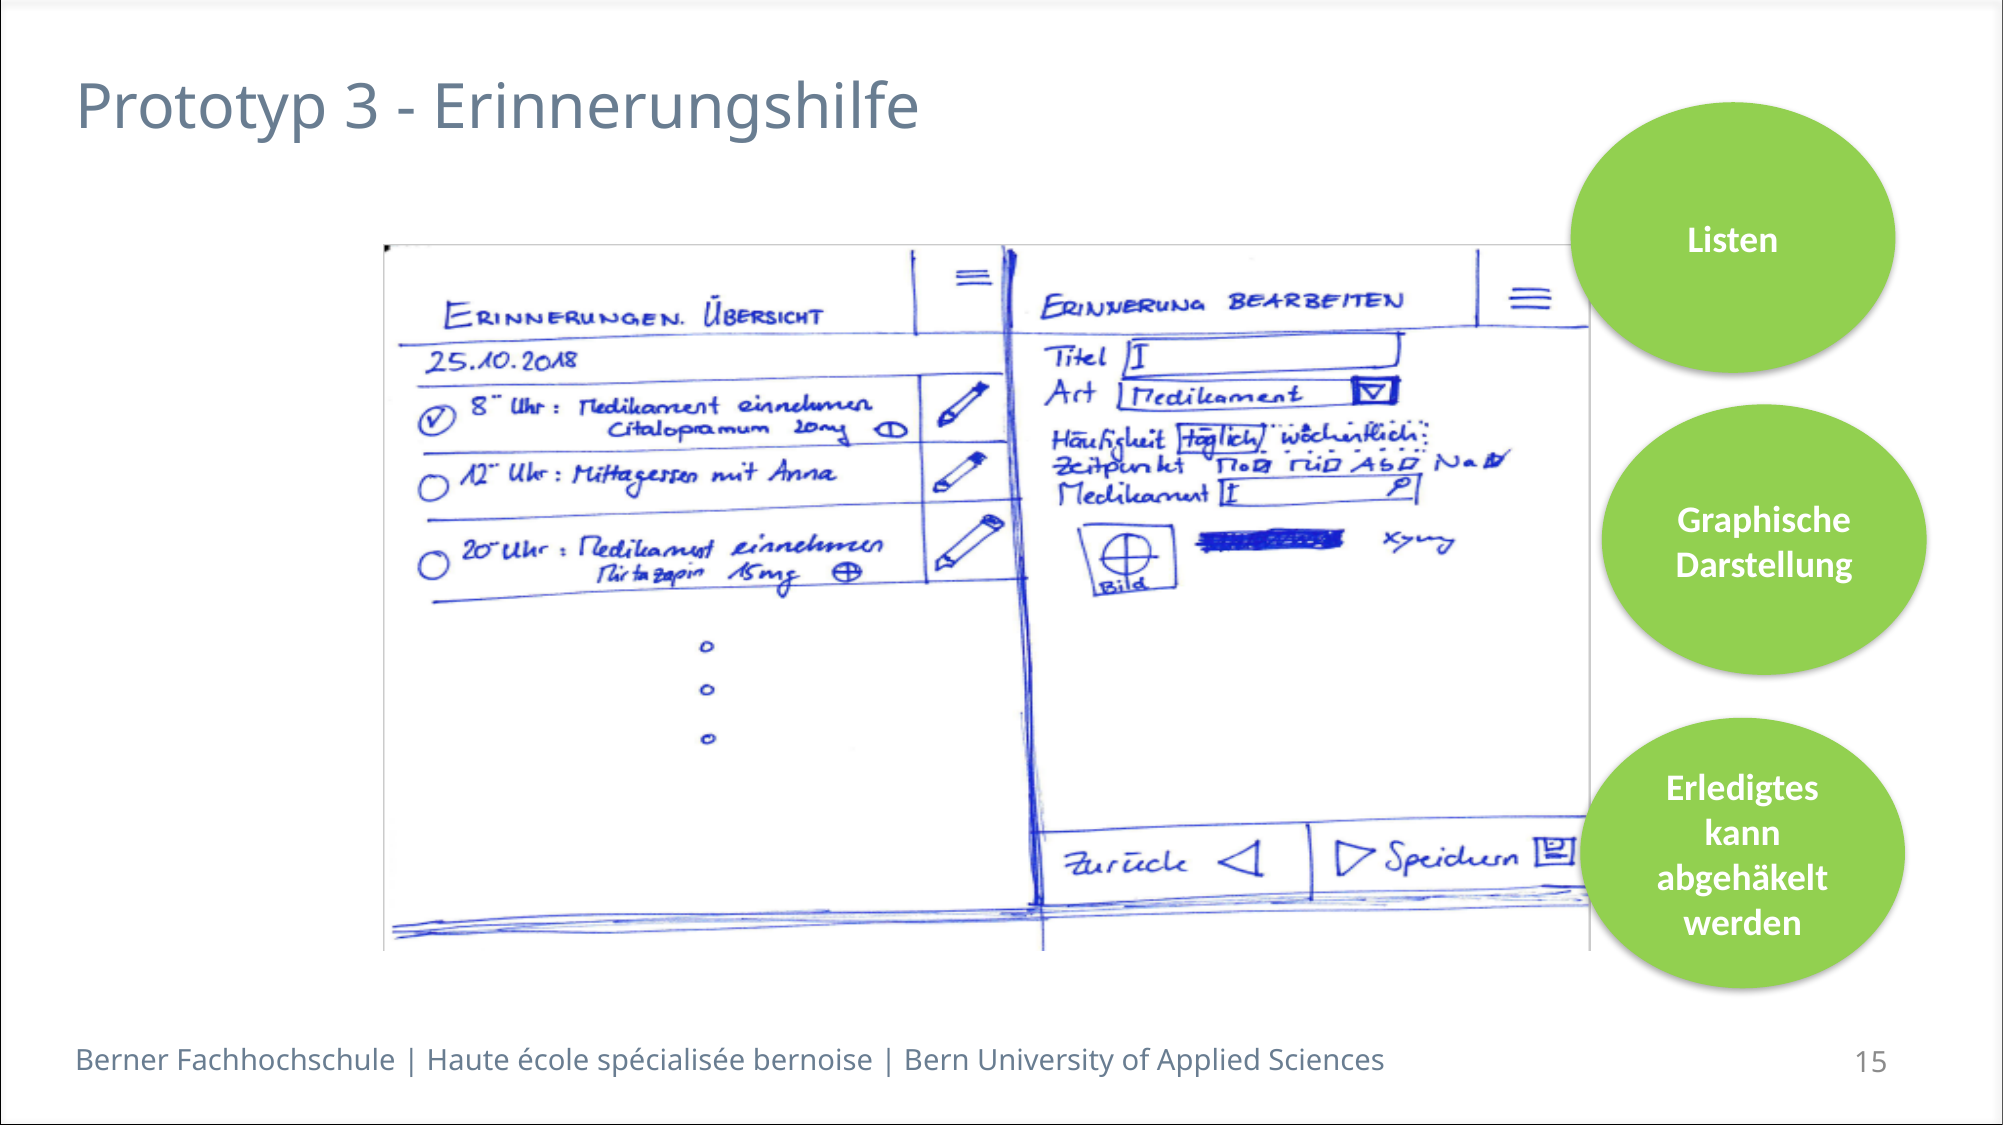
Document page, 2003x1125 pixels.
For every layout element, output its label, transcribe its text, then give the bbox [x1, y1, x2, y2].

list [383, 244, 1591, 952]
text_box Erledigtes kann abgehäkelt werden [1595, 716, 1906, 990]
title Prototyp 3 - Erinnerungshilfe [75, 59, 1921, 148]
text_box Listen [1569, 101, 1897, 374]
text_box Graphische Darstellung [1601, 403, 1928, 676]
slide_number 15 [1435, 1033, 1903, 1094]
